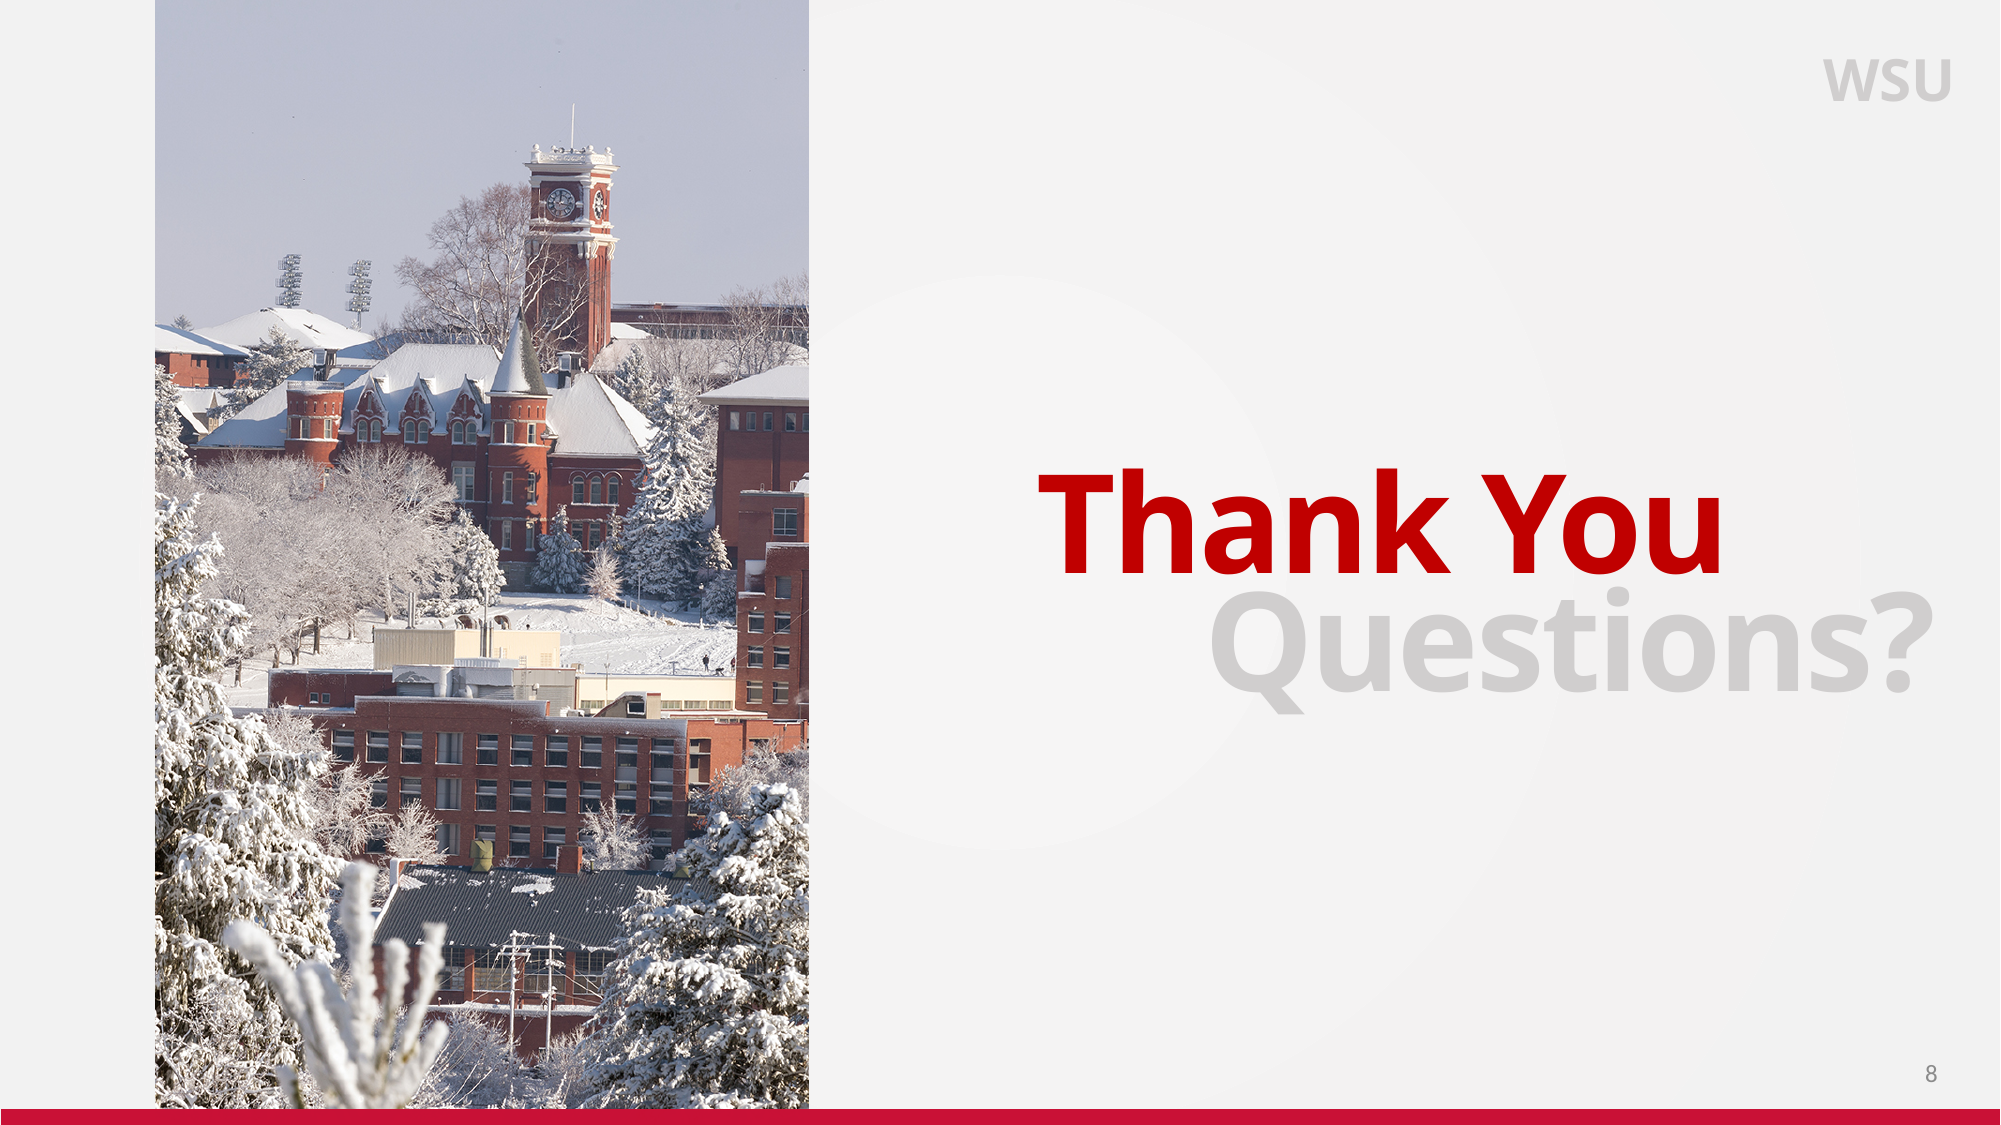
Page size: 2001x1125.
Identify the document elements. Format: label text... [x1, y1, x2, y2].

text_box WSU [1808, 35, 1971, 121]
text_box [0, 1109, 155, 1125]
picture [155, 0, 809, 1125]
text_box Thank You [1036, 455, 1971, 611]
text_box [809, 1109, 2000, 1125]
slide_number 8 [1868, 1042, 1953, 1103]
text_box Questions? [1204, 591, 2000, 730]
